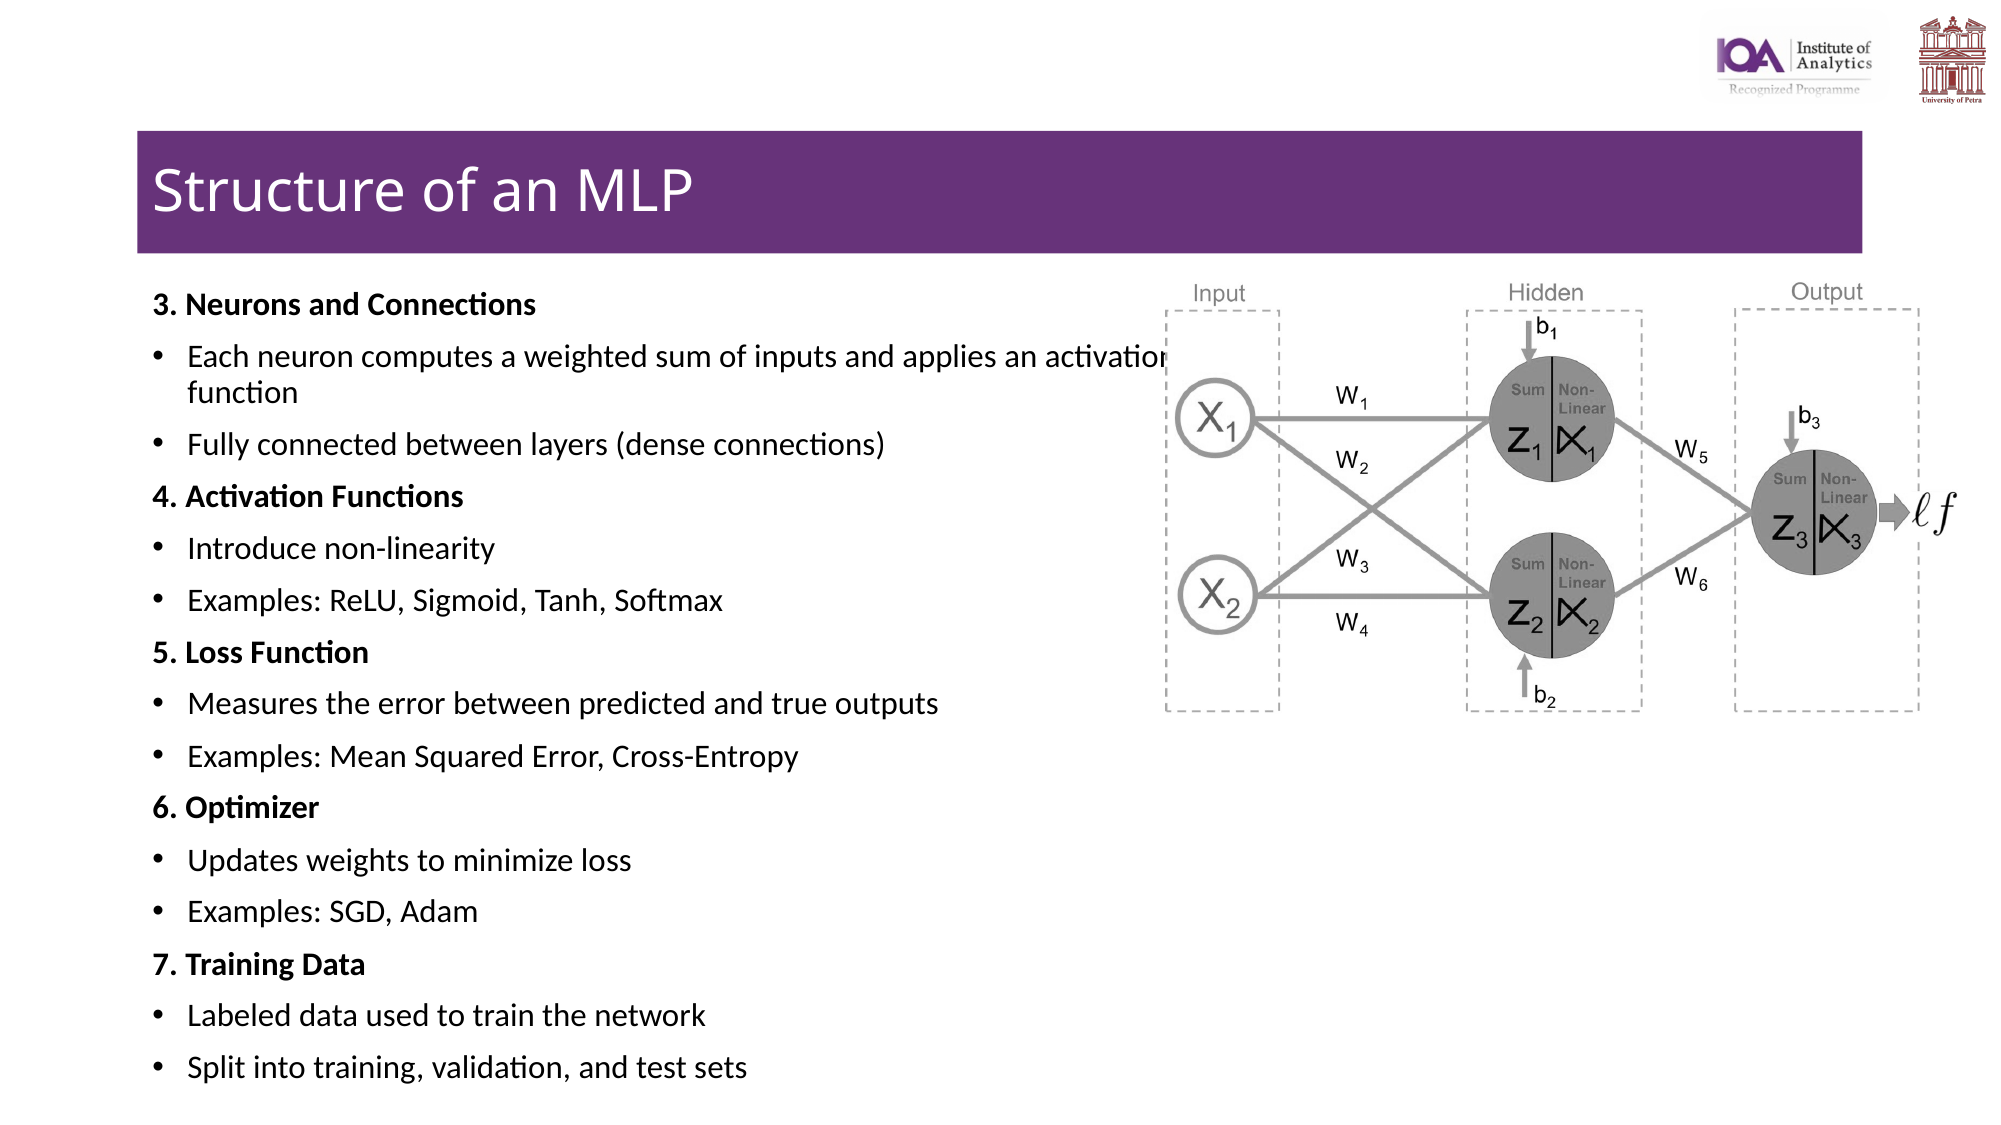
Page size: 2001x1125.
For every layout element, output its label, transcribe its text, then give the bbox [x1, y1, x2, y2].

list 3. Neurons and Connections Each neuron computes a weighted sum of inputs and applies an activation function Fully connected between layers (dense connections) 4. Activation Functions Introduce non-linearity Examples: ReLU, Sigmoid, Tanh, Softmax 5. Loss Function Measures the error between predicted and true outputs Examples: Mean Squared Error, Cross-Entropy 6. Optimizer Updates weights to minimize loss Examples: SGD, Adam 7. Training Data Labeled data used to train the network Split into training, validation, and test sets [137, 279, 1244, 1099]
picture [1919, 16, 1986, 111]
title Structure of an MLP [137, 130, 1863, 254]
picture [1728, 37, 1861, 75]
picture [1165, 268, 1958, 722]
